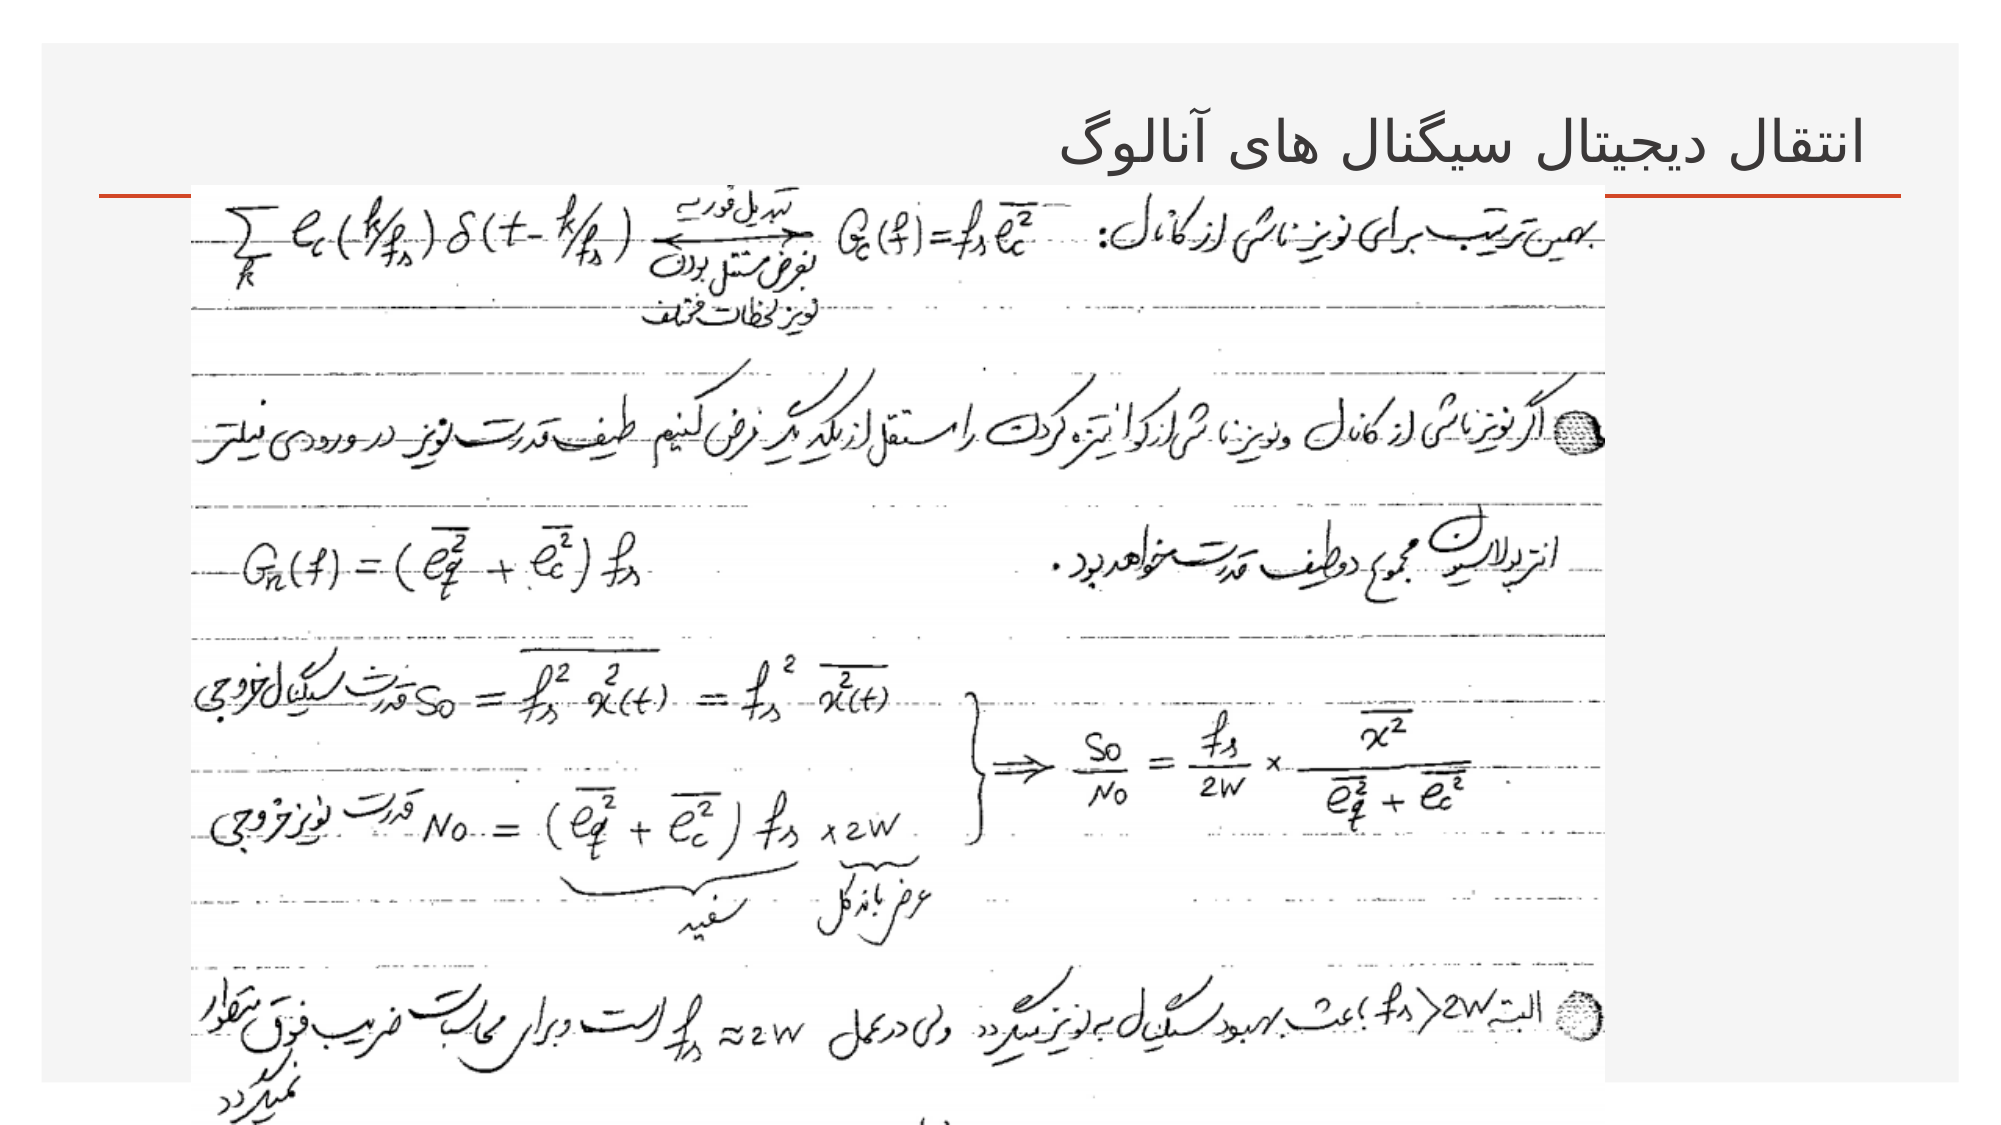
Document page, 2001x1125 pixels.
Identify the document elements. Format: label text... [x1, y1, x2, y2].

title انتقال دیجیتال سیگنال های آنالوگ [754, 77, 1883, 182]
picture [191, 185, 1605, 1125]
